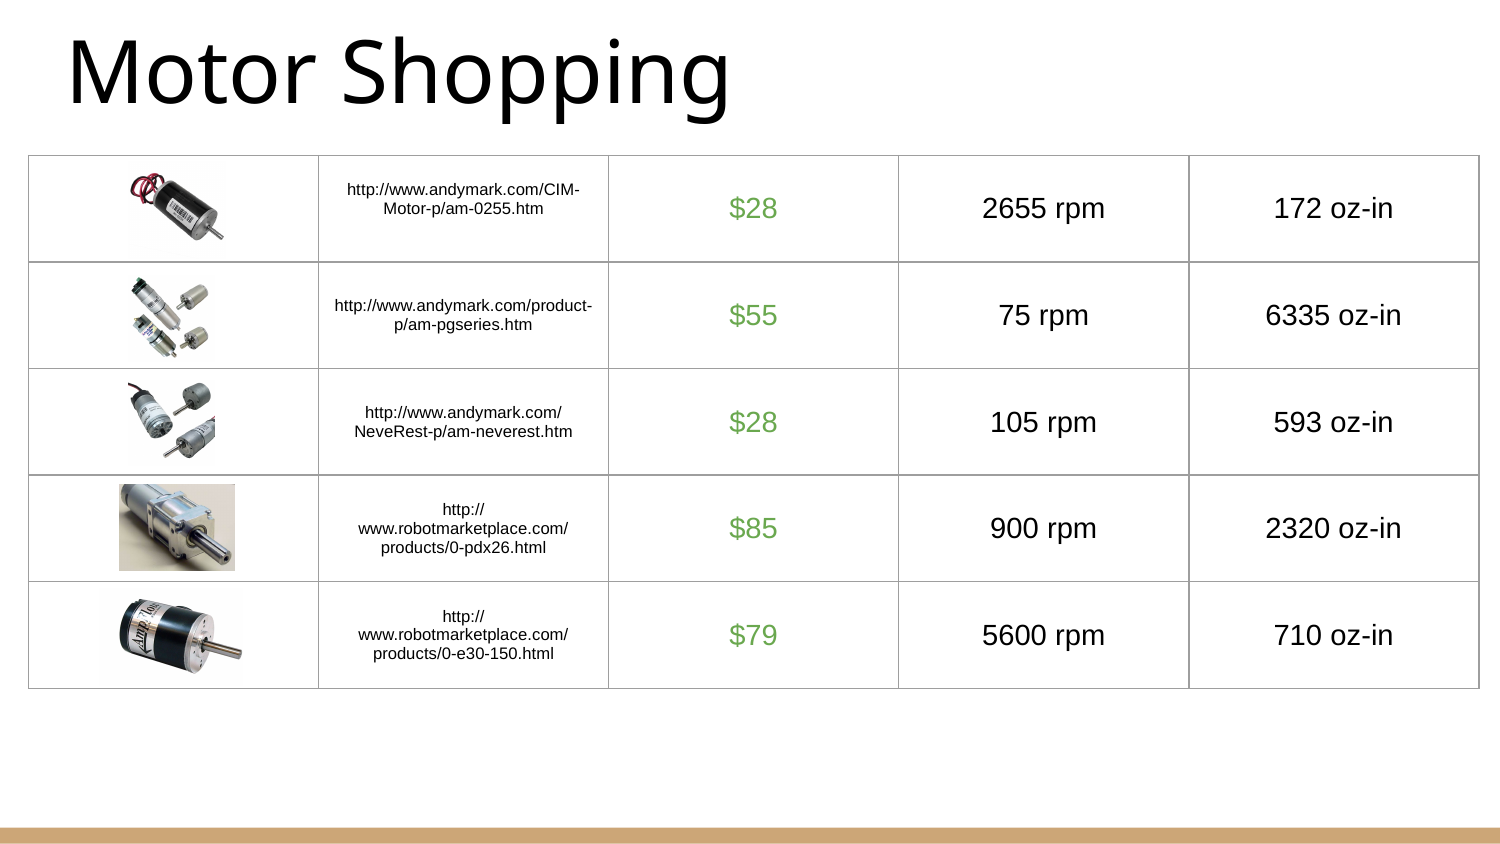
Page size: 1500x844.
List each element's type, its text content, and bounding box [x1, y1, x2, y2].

table_cell [29, 582, 318, 688]
table_cell $28 [609, 369, 898, 474]
title Motor Shopping [50, 0, 1450, 137]
table_header 172 oz-in [1190, 156, 1478, 261]
table_cell 900 rpm [899, 476, 1188, 581]
table_cell $55 [609, 263, 898, 368]
picture [128, 275, 215, 362]
table_cell 2320 oz-in [1190, 476, 1478, 581]
picture [128, 379, 215, 467]
table_header $28 [609, 156, 898, 261]
table_cell http://www.robotmarketplace.com/products/0-pdx26.html [319, 476, 608, 581]
table_header http://www.andymark.com/CIM-Motor-p/am-0255.htm [319, 156, 608, 261]
table_header 2655 rpm [899, 156, 1188, 261]
picture [119, 484, 235, 571]
table_cell 105 rpm [899, 369, 1188, 474]
table_cell http://www.robotmarketplace.com/products/0-e30-150.html [319, 582, 608, 688]
table_cell $85 [609, 476, 898, 581]
table_header [29, 156, 318, 261]
table_cell [29, 369, 318, 474]
table_cell [29, 476, 318, 581]
picture [99, 588, 244, 687]
table_cell 75 rpm [899, 263, 1188, 368]
table_cell [29, 263, 318, 368]
table_cell http://www.andymark.com/NeveRest-p/am-neverest.htm [319, 369, 608, 474]
table_cell http://www.andymark.com/product-p/am-pgseries.htm [319, 263, 608, 368]
table_cell 710 oz-in [1190, 582, 1478, 688]
table_cell 593 oz-in [1190, 369, 1478, 474]
table_cell 5600 rpm [899, 582, 1188, 688]
table_cell 6335 oz-in [1190, 263, 1478, 368]
picture [128, 160, 226, 259]
table_cell $79 [609, 582, 898, 688]
